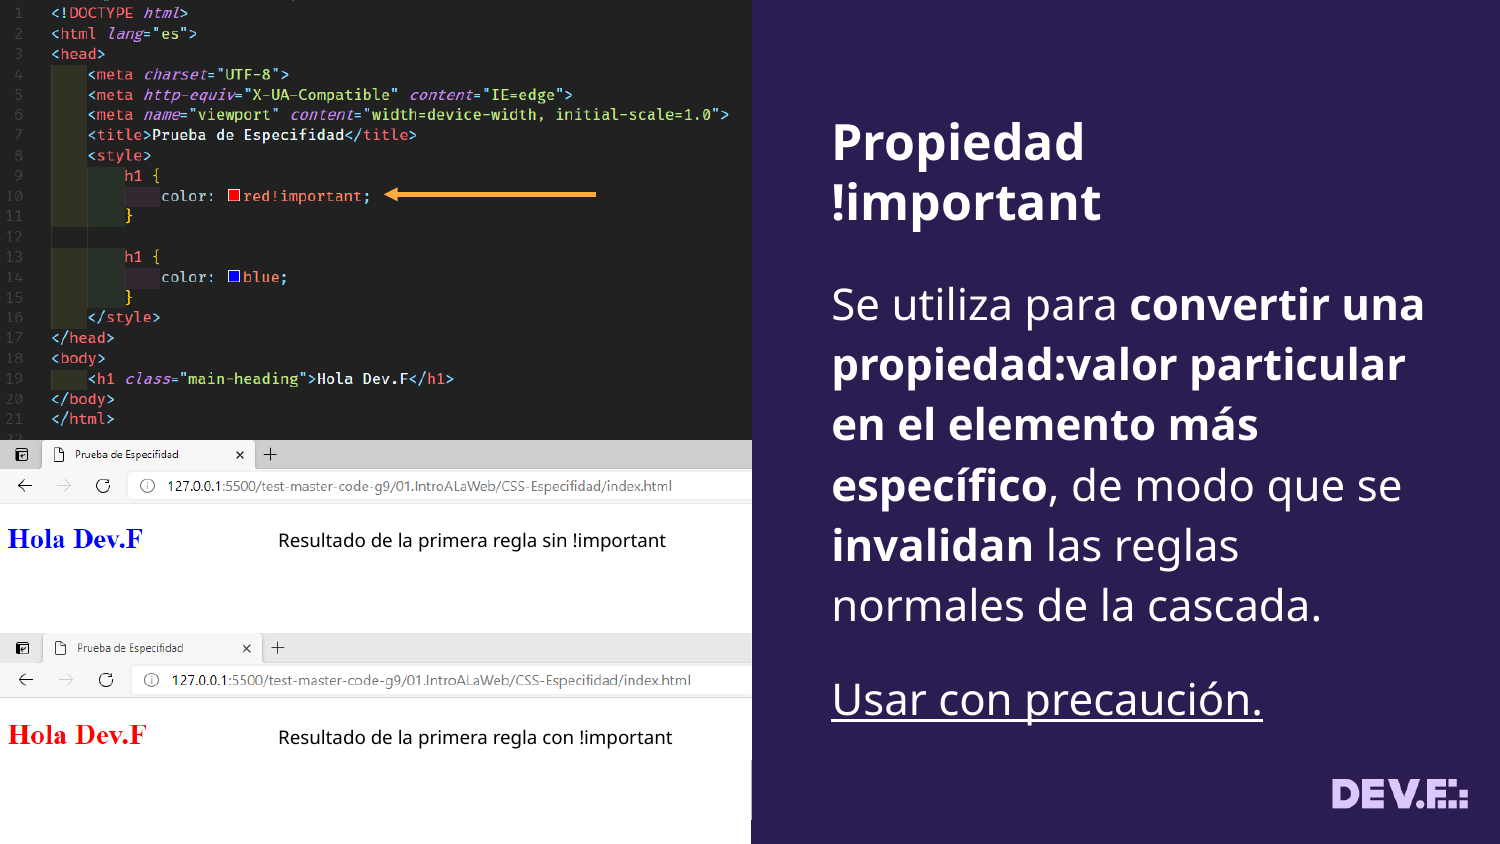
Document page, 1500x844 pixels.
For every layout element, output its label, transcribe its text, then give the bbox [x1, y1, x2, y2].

list Se utiliza para convertir una propiedad:valor particular en el elemento más específico, de modo que se invalidan las reglas normales de la cascada. Usar con precaución. [816, 253, 1449, 581]
picture [0, 0, 1500, 844]
title Propiedad !important [816, 121, 1449, 246]
